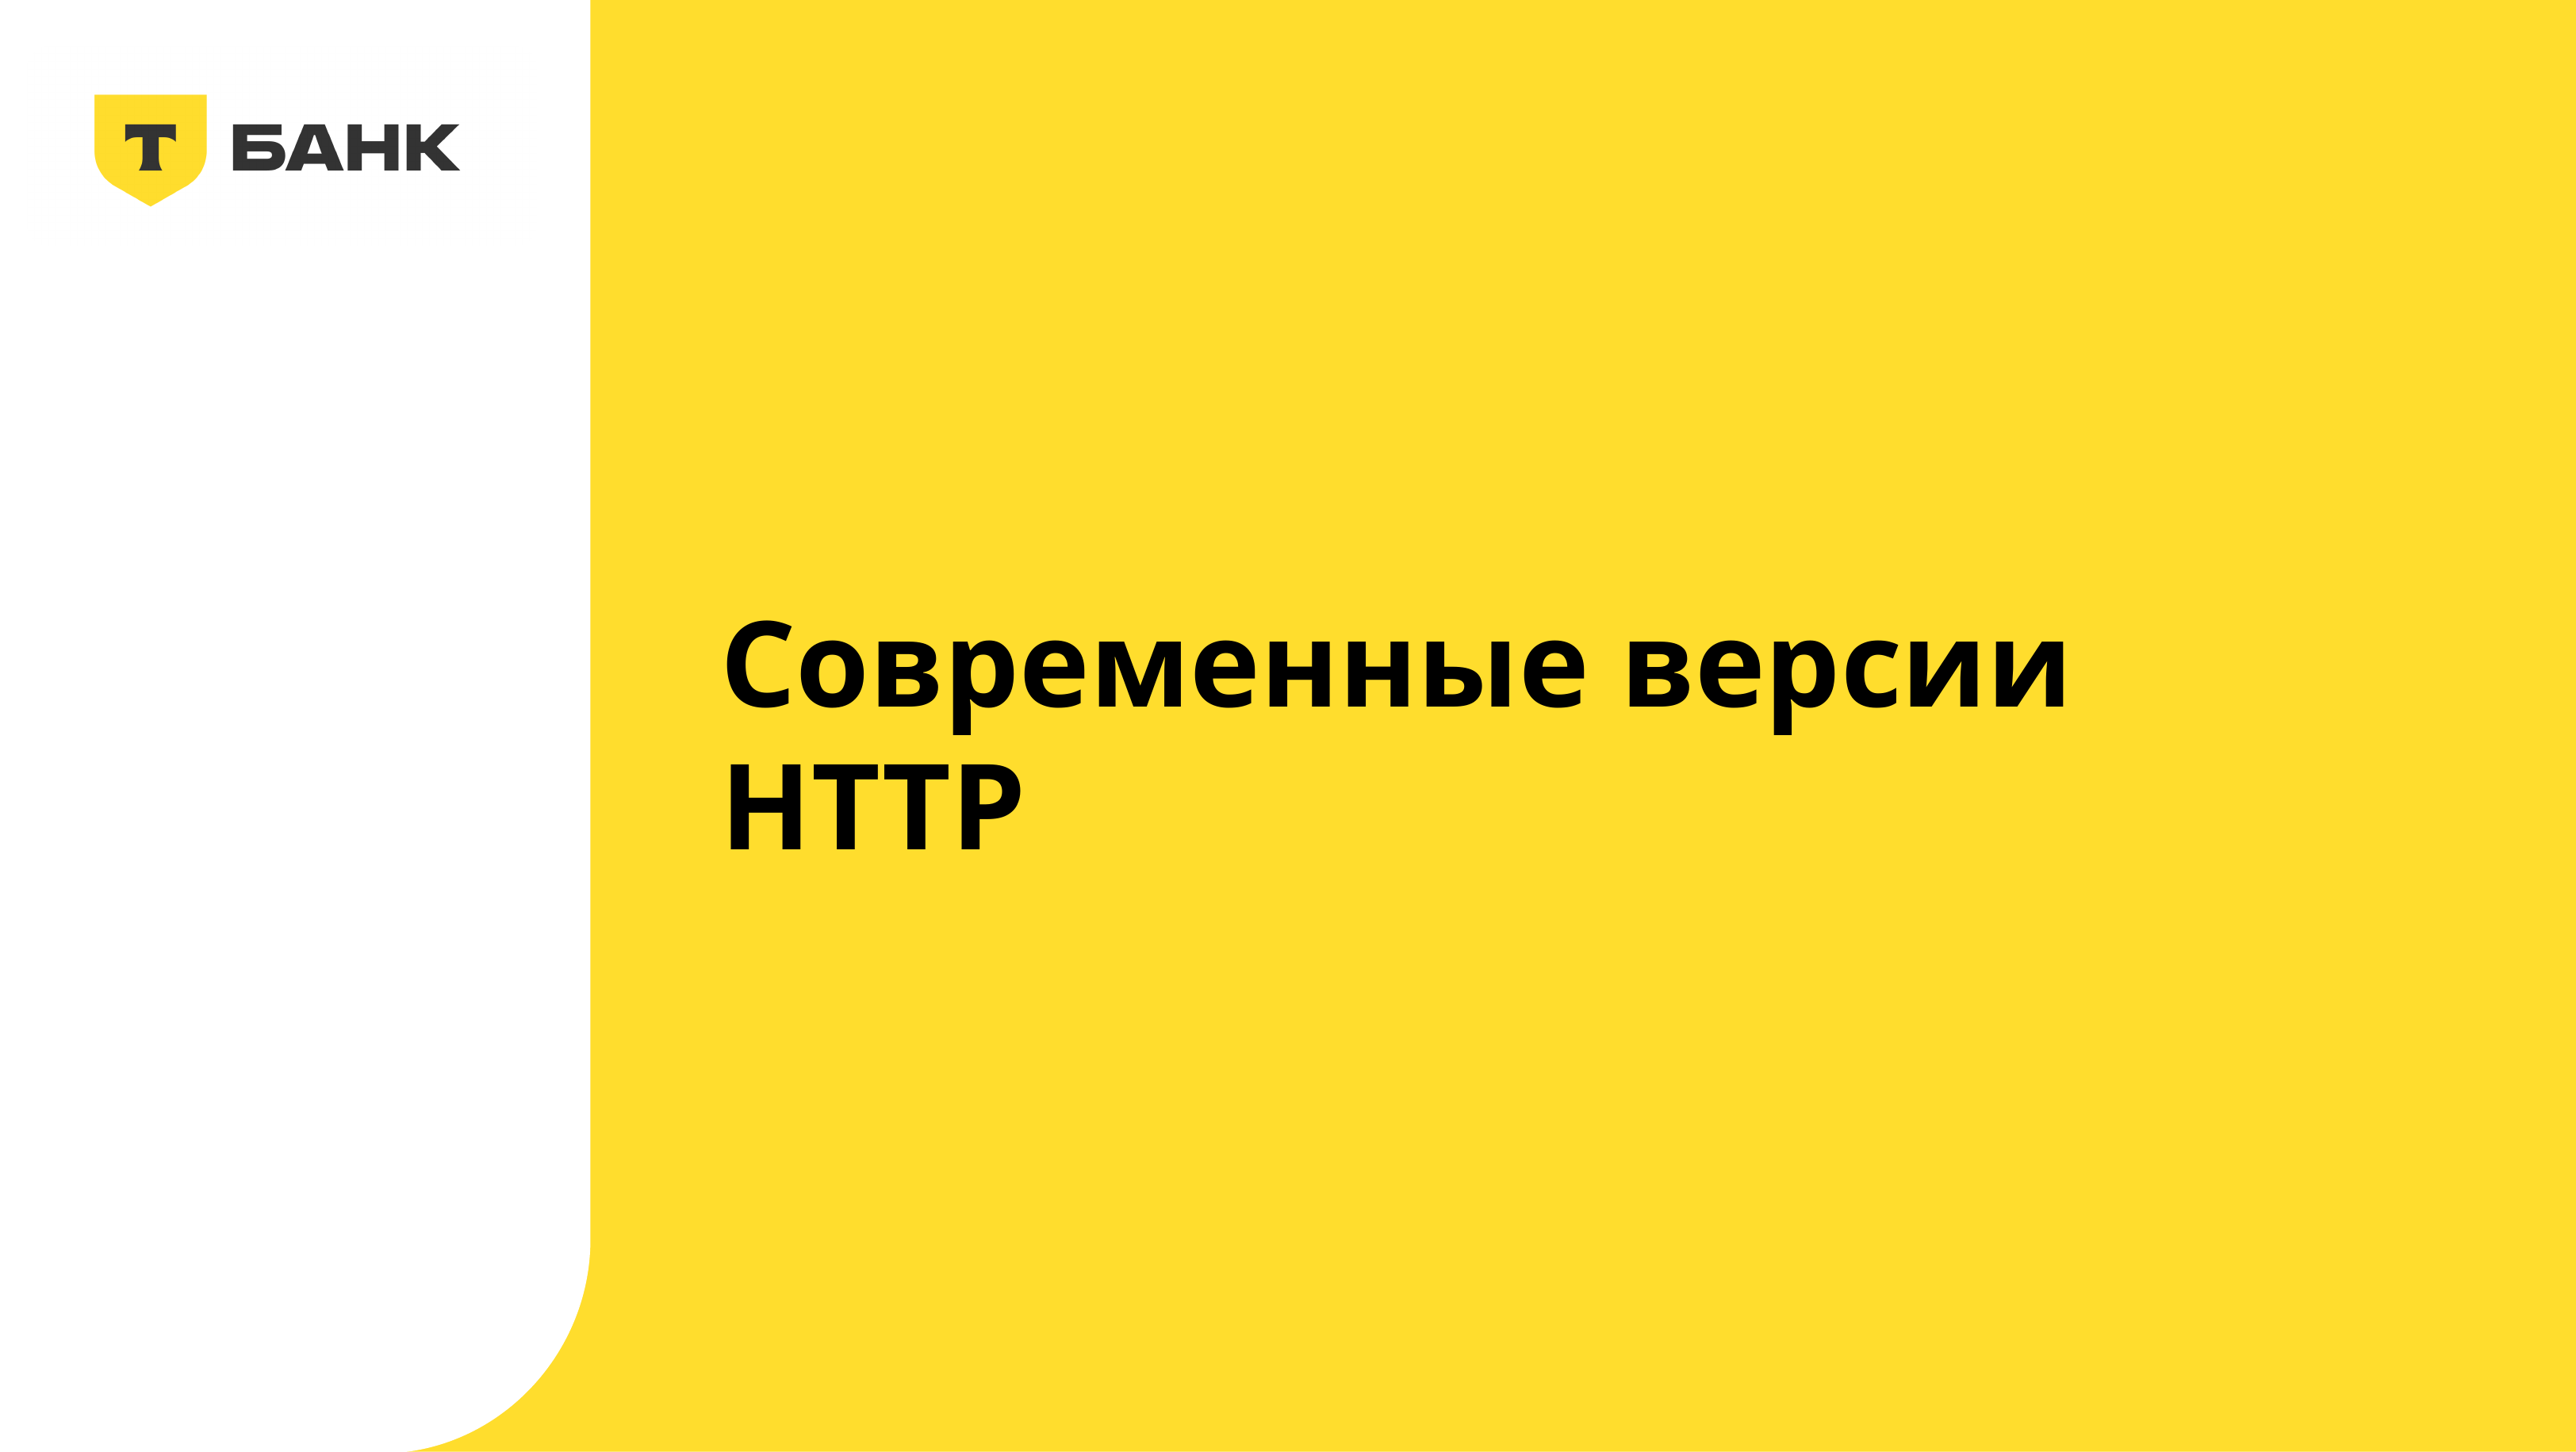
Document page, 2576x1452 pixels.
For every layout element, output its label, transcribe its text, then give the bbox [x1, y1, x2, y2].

list Современные версии HTTP [720, 585, 2210, 875]
picture [27, 46, 537, 246]
